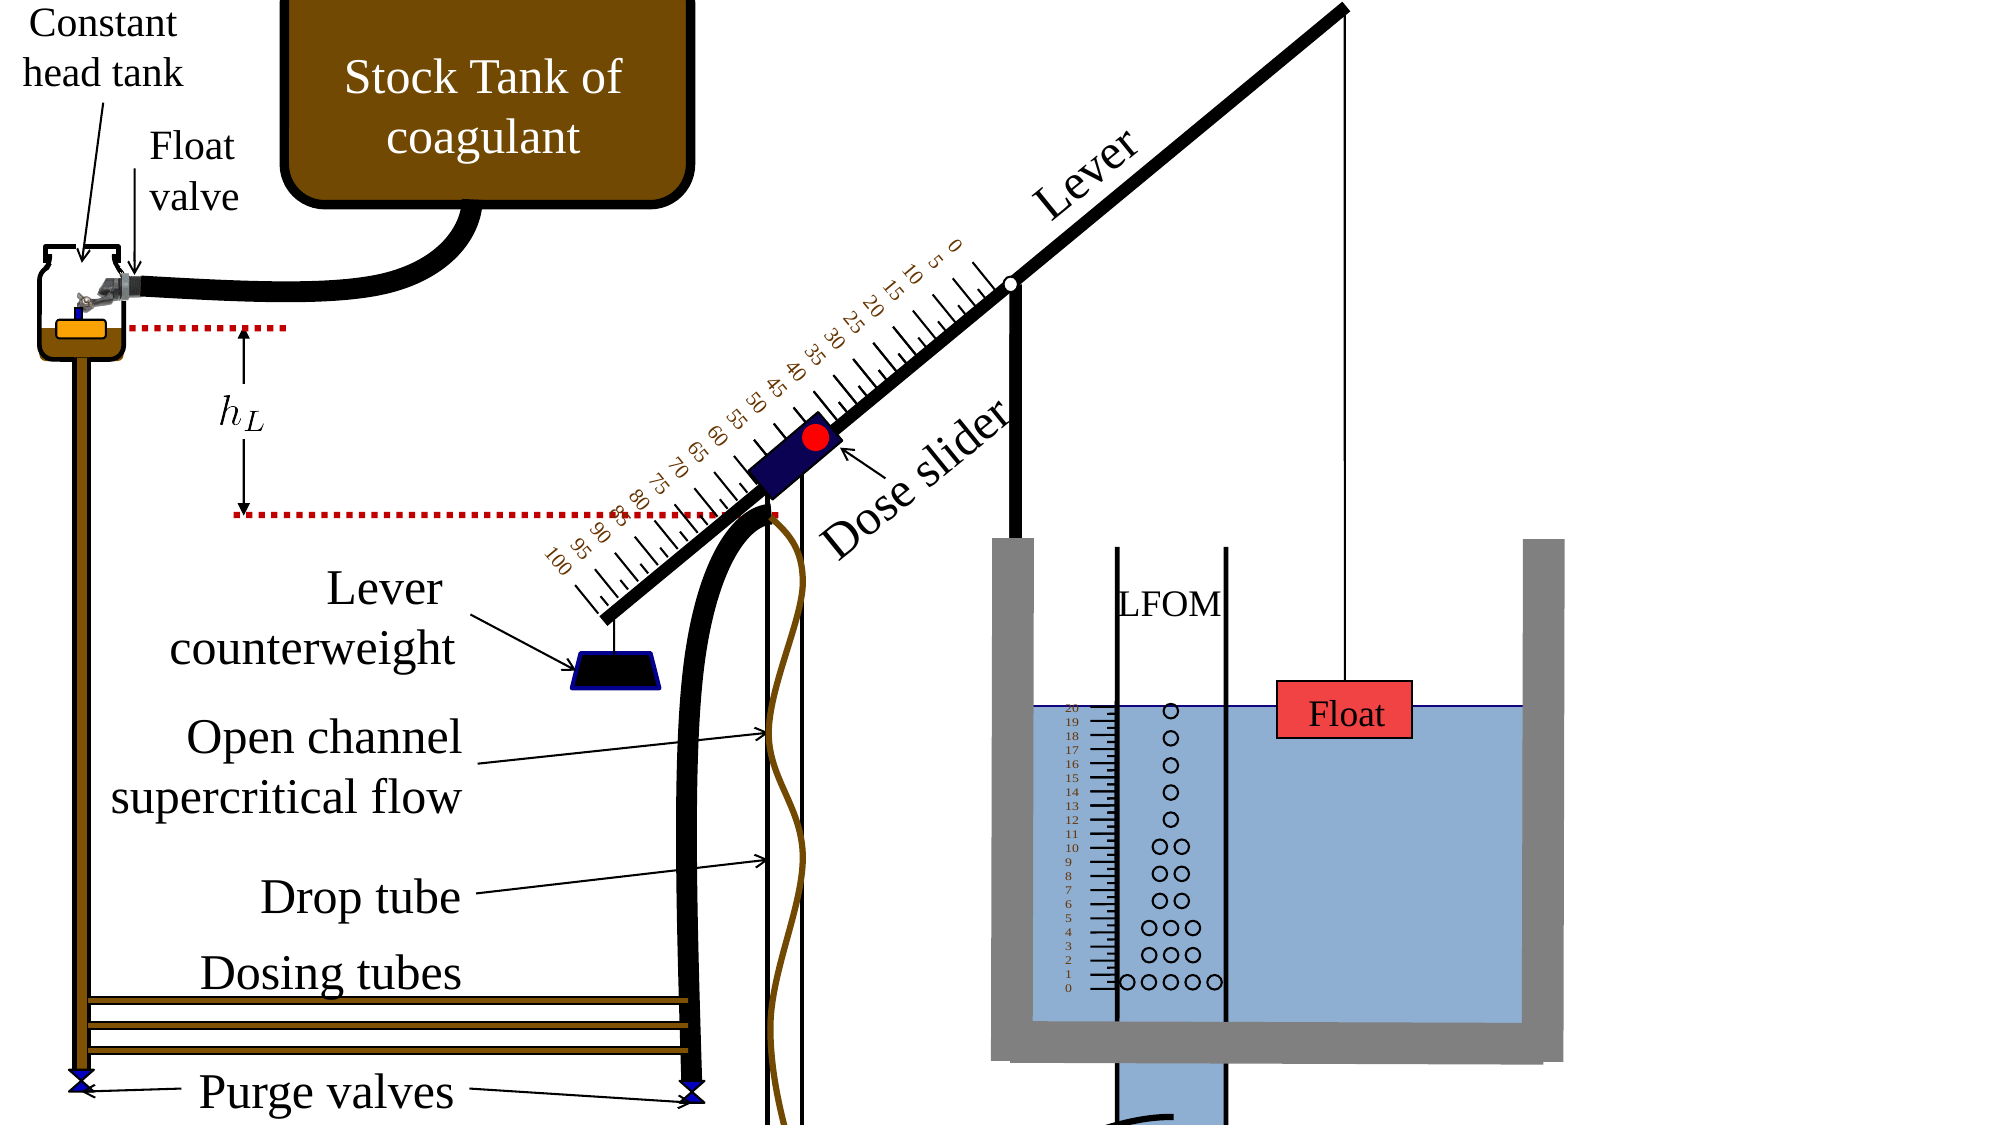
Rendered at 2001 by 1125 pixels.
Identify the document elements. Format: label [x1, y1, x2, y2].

text_box [0, 0, 1545, 1125]
